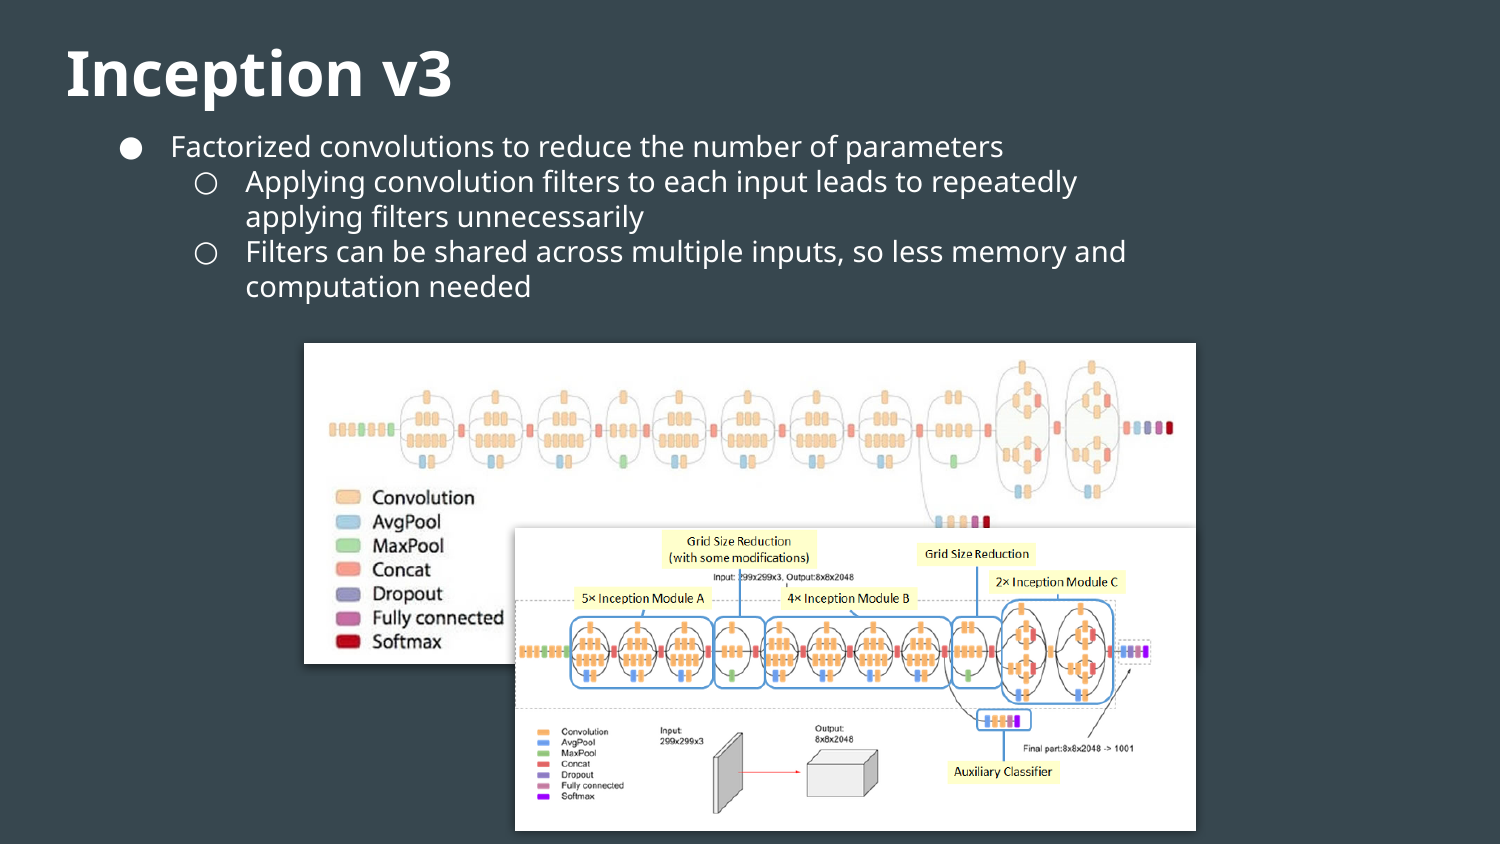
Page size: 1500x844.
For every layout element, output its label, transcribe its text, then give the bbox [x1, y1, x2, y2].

title Inception v3 [51, 19, 1449, 114]
text_box Factorized convolutions to reduce the number of parameters Applying convolution filters to each input leads to repeatedly applying filters unnecessarily Filters can be shared across multiple inputs, so less memory and computation needed [80, 113, 1144, 311]
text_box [303, 342, 1197, 831]
